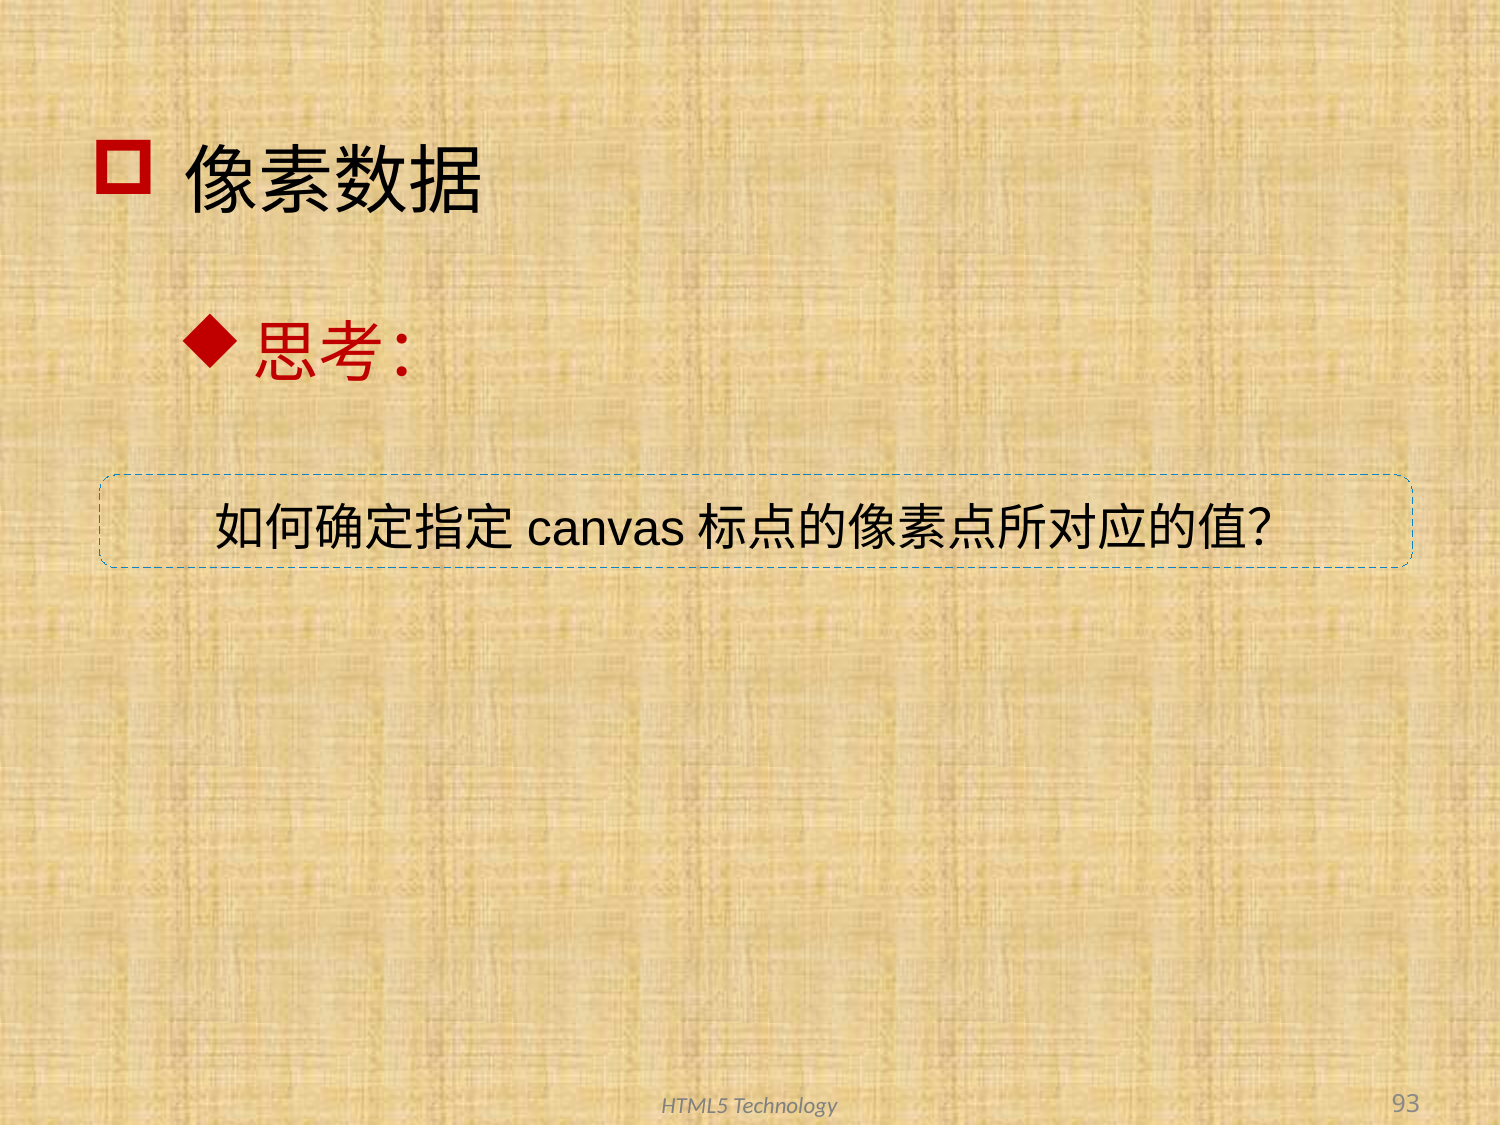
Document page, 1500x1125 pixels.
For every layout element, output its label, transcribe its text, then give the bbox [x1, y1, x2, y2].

title 像素数据 [75, 124, 1478, 271]
slide_number 93 [1097, 1082, 1436, 1125]
picture [0, 0, 1500, 1125]
text_box 思考： [162, 302, 468, 397]
text_box 如何确定指定canvas标点的像素点所对应的值？ [99, 474, 1413, 568]
footer HTML5 Technology [482, 1083, 1017, 1125]
